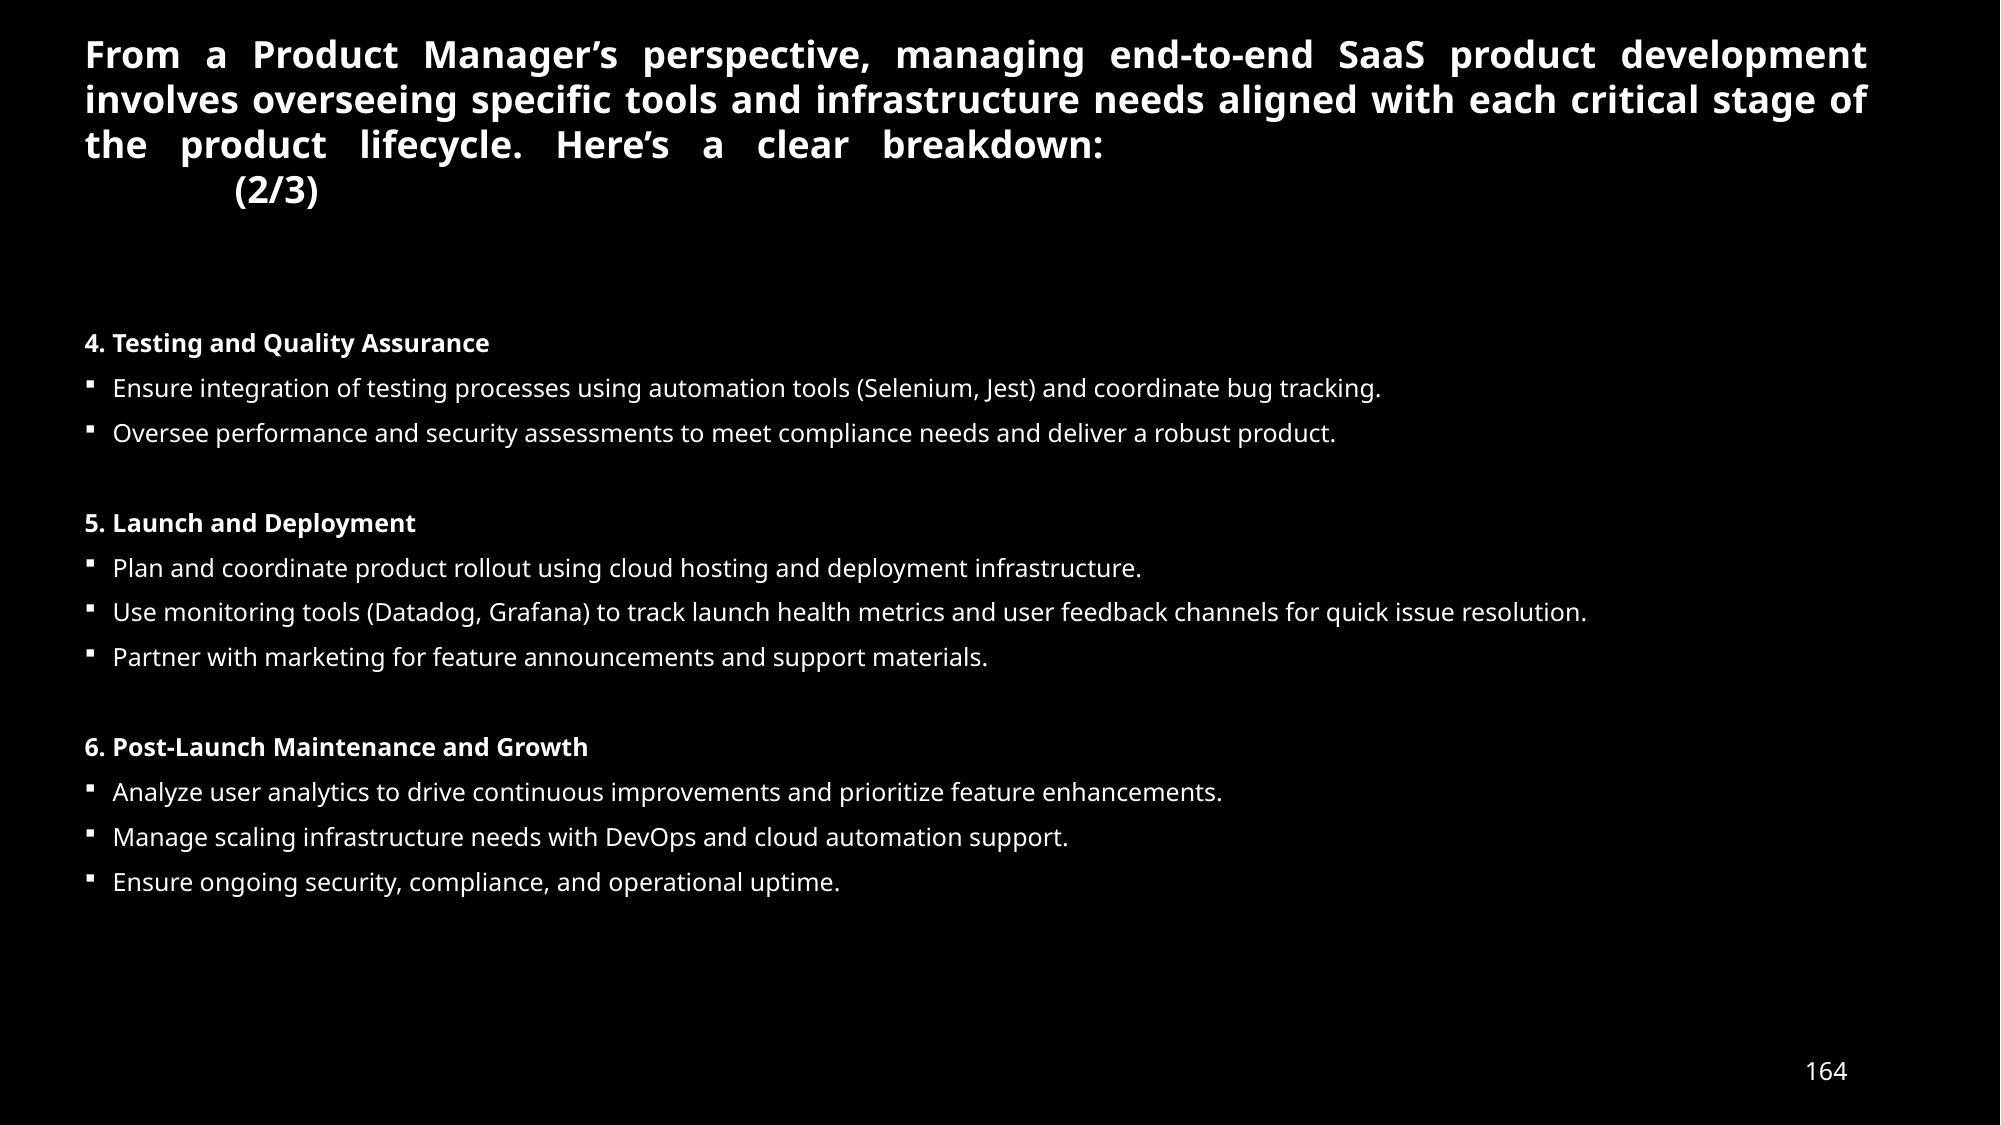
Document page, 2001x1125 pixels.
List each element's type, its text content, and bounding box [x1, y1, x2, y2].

text_box 4. Testing and Quality Assurance Ensure integration of testing processes using automation tools (Selenium, Jest) and coordinate bug tracking. Oversee performance and security assessments to meet compliance needs and deliver a robust product. 5. Launch and Deployment Plan and coordinate product rollout using cloud hosting and deployment infrastructure. Use monitoring tools (Datadog, Grafana) to track launch health metrics and user feedback channels for quick issue resolution. Partner with marketing for feature announcements and support materials. 6. Post-Launch Maintenance and Growth Analyze user analytics to drive continuous improvements and prioritize feature enhancements. Manage scaling infrastructure needs with DevOps and cloud automation support. Ensure ongoing security, compliance, and operational uptime. [68, 212, 1886, 997]
text_box From a Product Manager’s perspective, managing end-to-end SaaS product development involves overseeing specific tools and infrastructure needs aligned with each critical stage of the product lifecycle. Here’s a clear breakdown: (2/3) [68, 47, 1886, 195]
slide_number 164 [1412, 1042, 1863, 1103]
